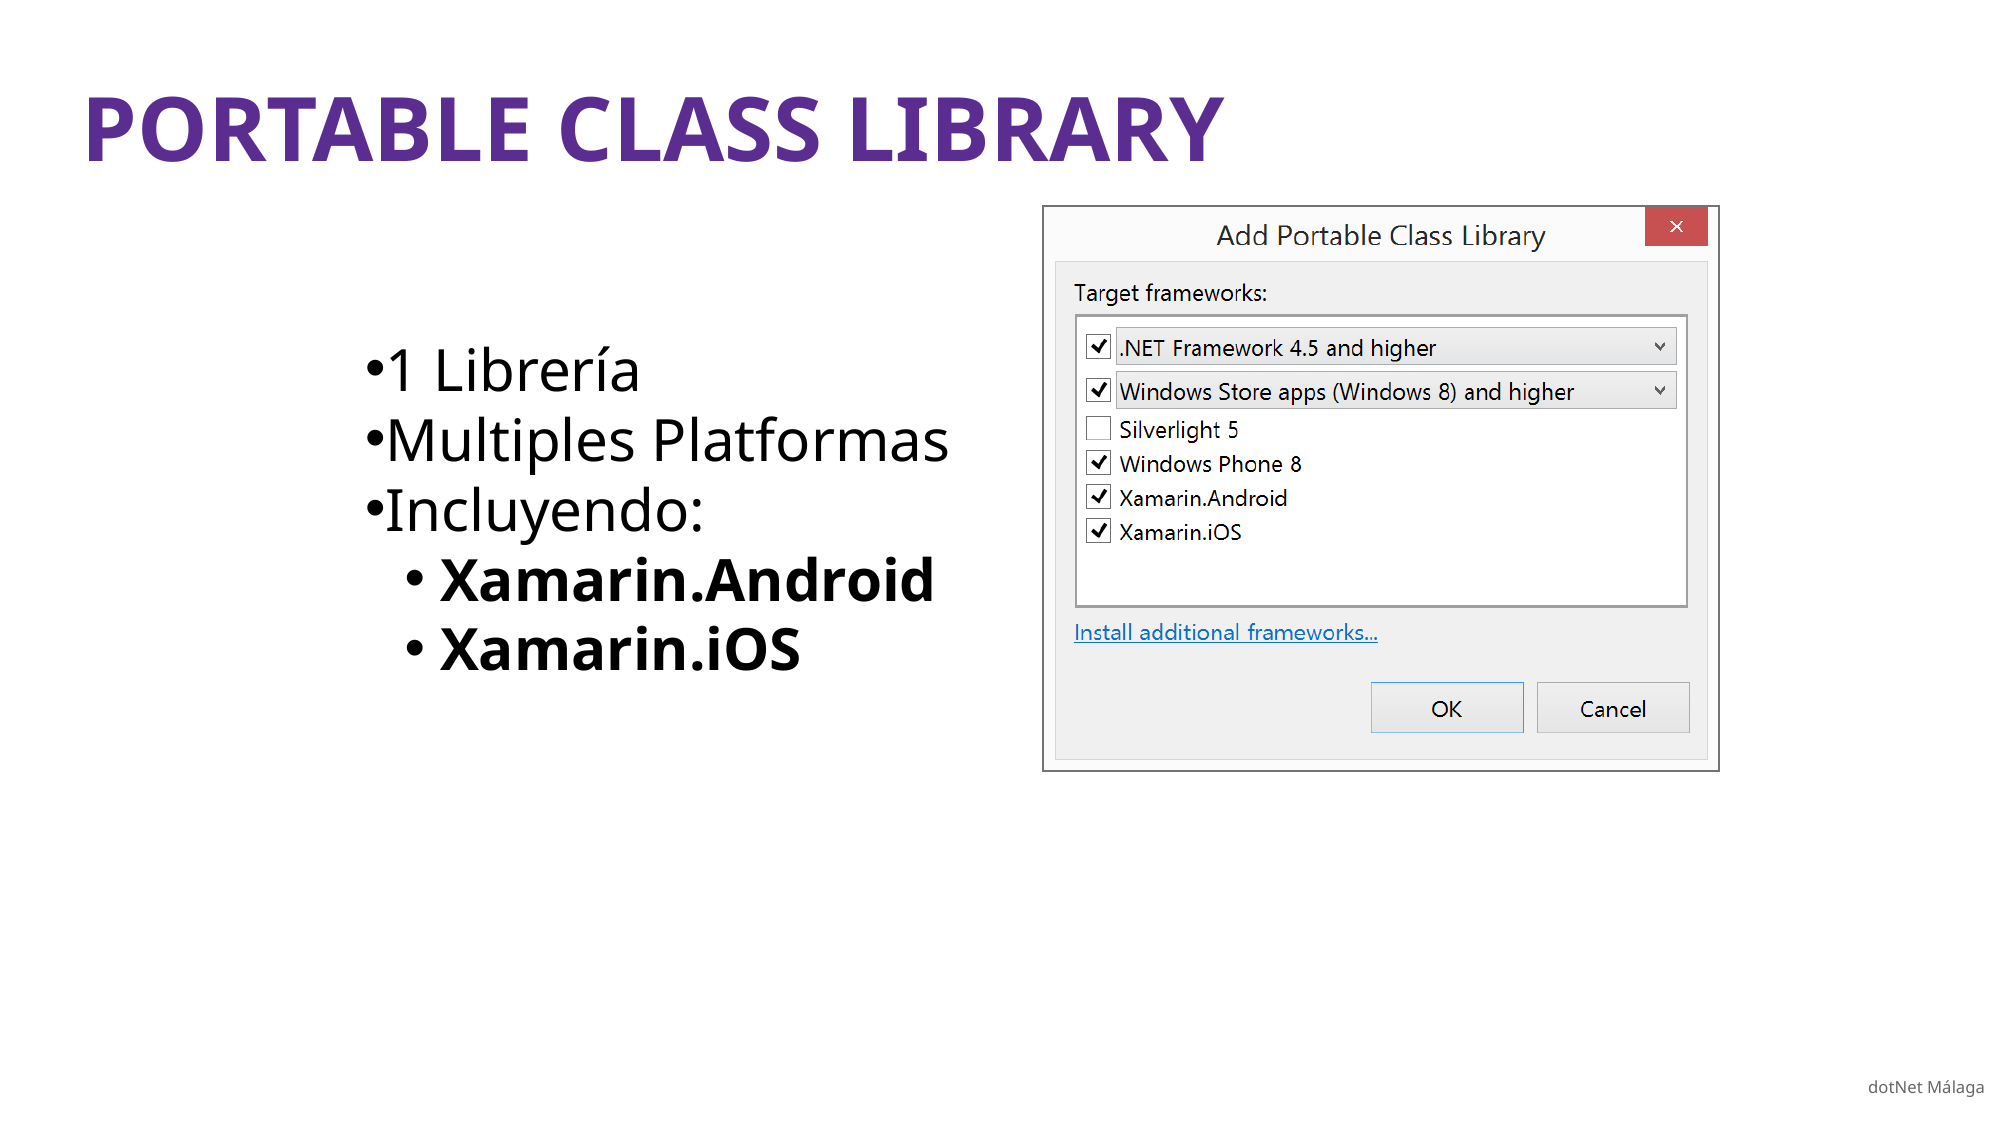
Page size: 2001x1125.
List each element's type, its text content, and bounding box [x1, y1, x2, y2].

picture [1043, 206, 1719, 771]
text_box 1 Librería Multiples Platformas Incluyendo: Xamarin.Android Xamarin.iOS [350, 255, 1062, 810]
text_box PORTABLE CLASS LIBRARY [66, 96, 1417, 156]
